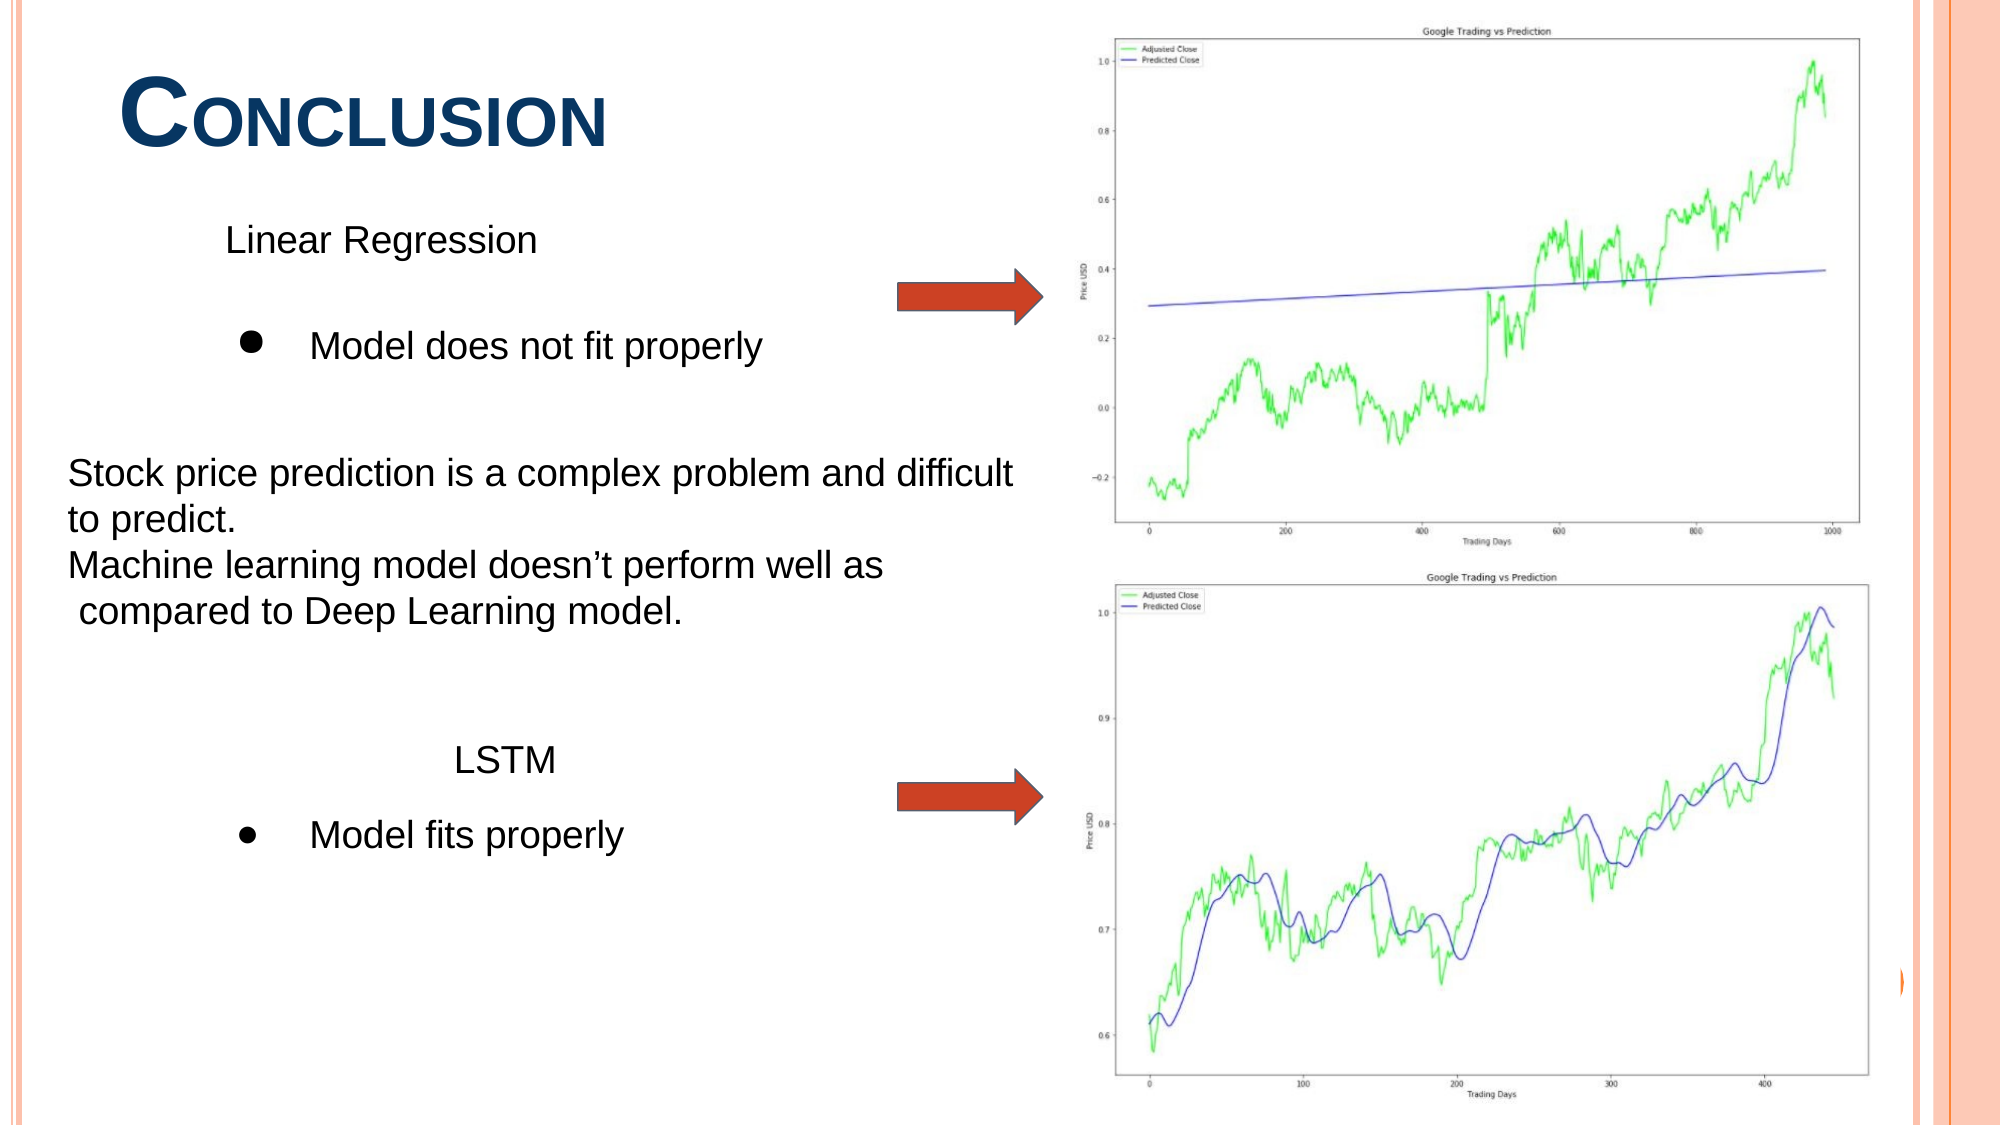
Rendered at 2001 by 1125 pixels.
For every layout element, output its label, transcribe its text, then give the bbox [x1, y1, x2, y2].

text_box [896, 267, 1045, 326]
text_box Linear Regression Model does not fit properly Stock price prediction is a complex problem and difficult to predict. Machine learning model doesn’t perform well as compared to Deep Learning model. LSTM Model fits properly [65, 212, 1027, 857]
text_box [1066, 571, 1901, 1107]
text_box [896, 767, 1045, 826]
text_box [1074, 20, 1861, 551]
title CONCLUSION [115, 43, 614, 212]
